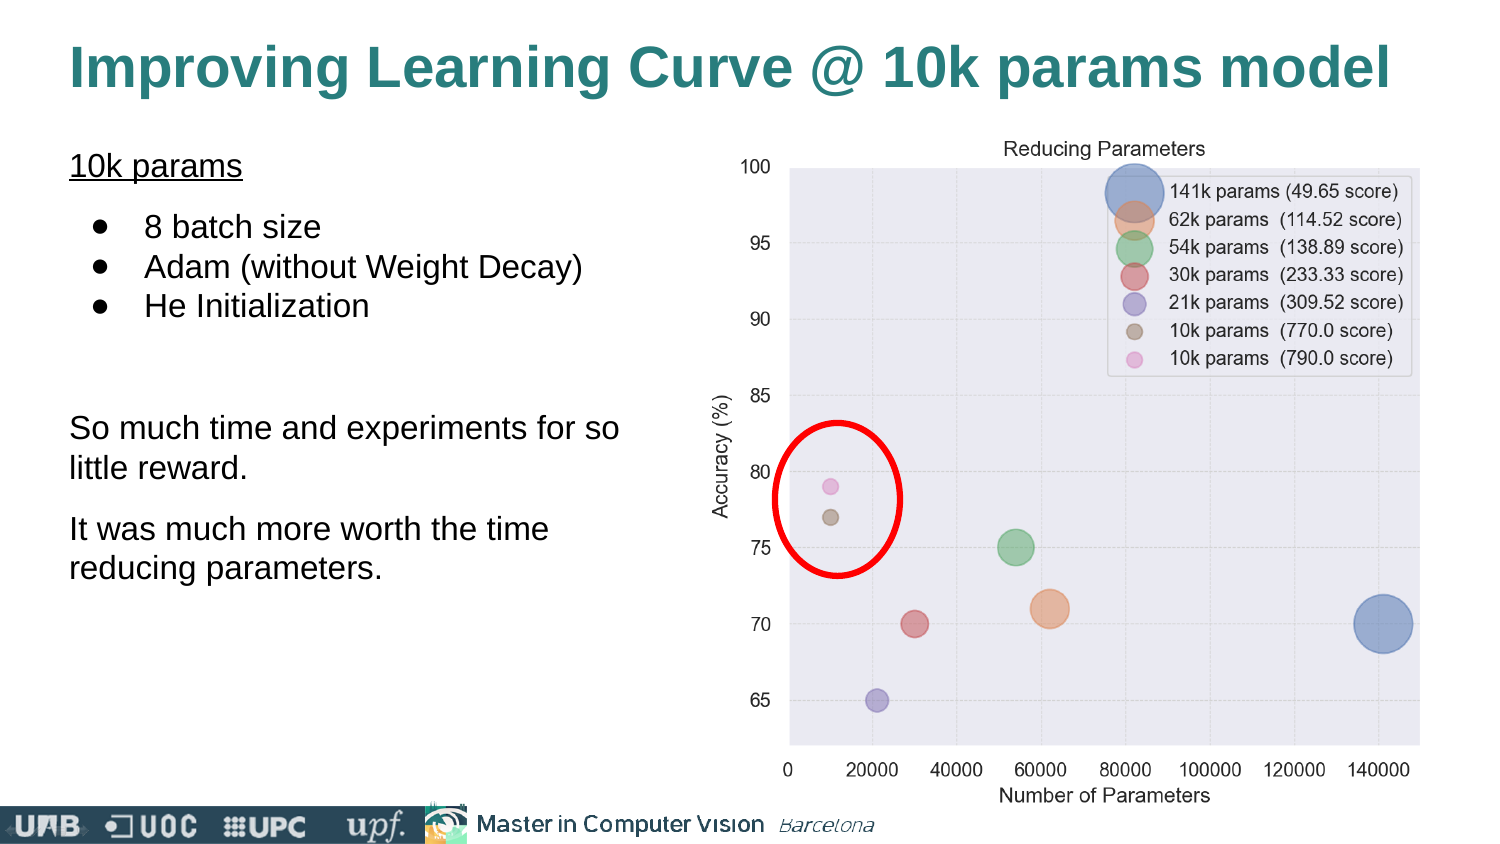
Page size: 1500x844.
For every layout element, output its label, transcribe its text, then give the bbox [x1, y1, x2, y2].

list 10k params 8 batch size Adam (without Weight Decay) He Initialization So much time and experiments for so little reward. It was much more worth the time reducing parameters. [54, 136, 676, 782]
picture [0, 127, 1433, 844]
title Improving Learning Curve @ 10k params model [54, 24, 1446, 104]
